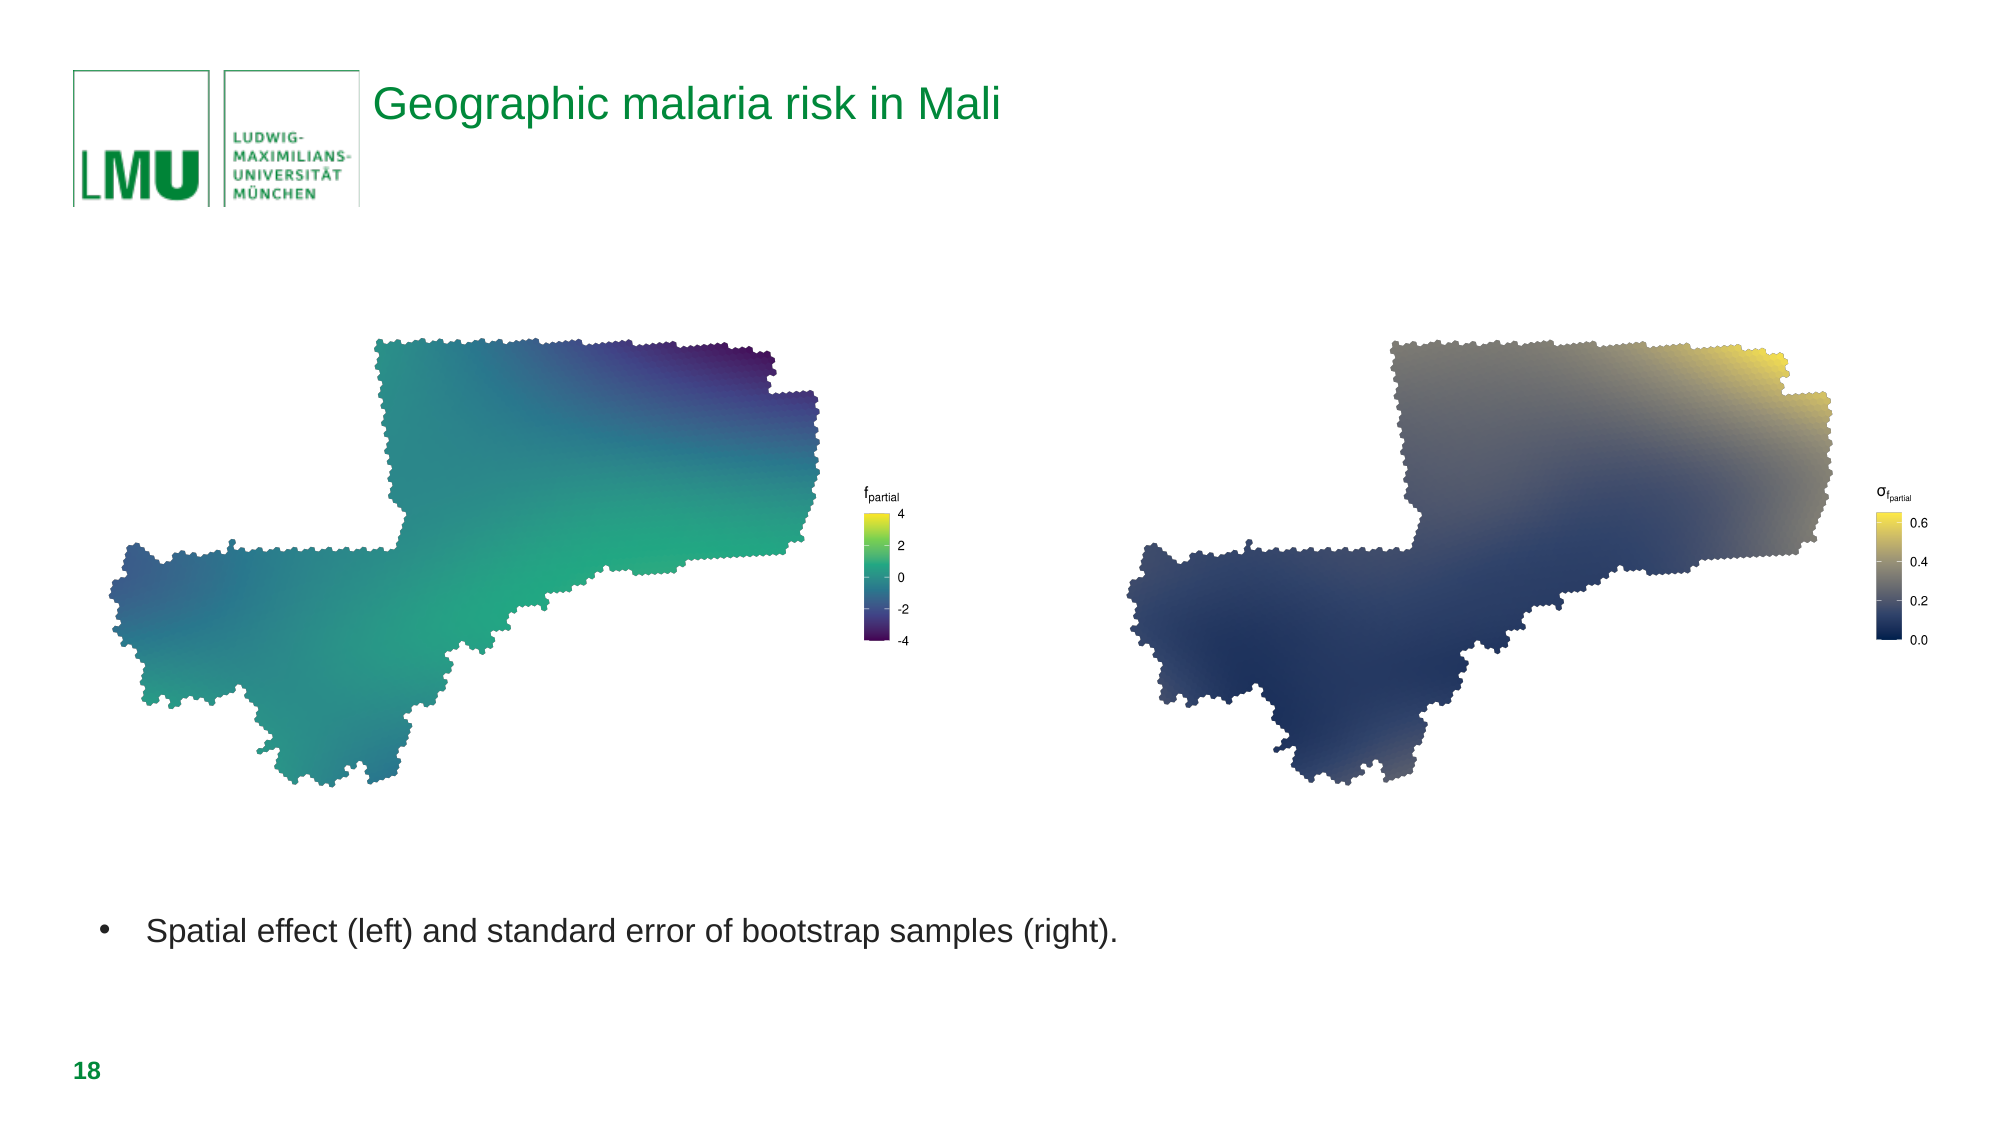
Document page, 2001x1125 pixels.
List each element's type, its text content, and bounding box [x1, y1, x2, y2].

text_box Spatial effect (left) and standard error of bootstrap samples (right). [84, 901, 1928, 957]
slide_number 18 [73, 1054, 192, 1099]
title Geographic malaria risk in Mali [357, 72, 1928, 246]
picture [73, 249, 909, 876]
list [1091, 249, 1928, 876]
